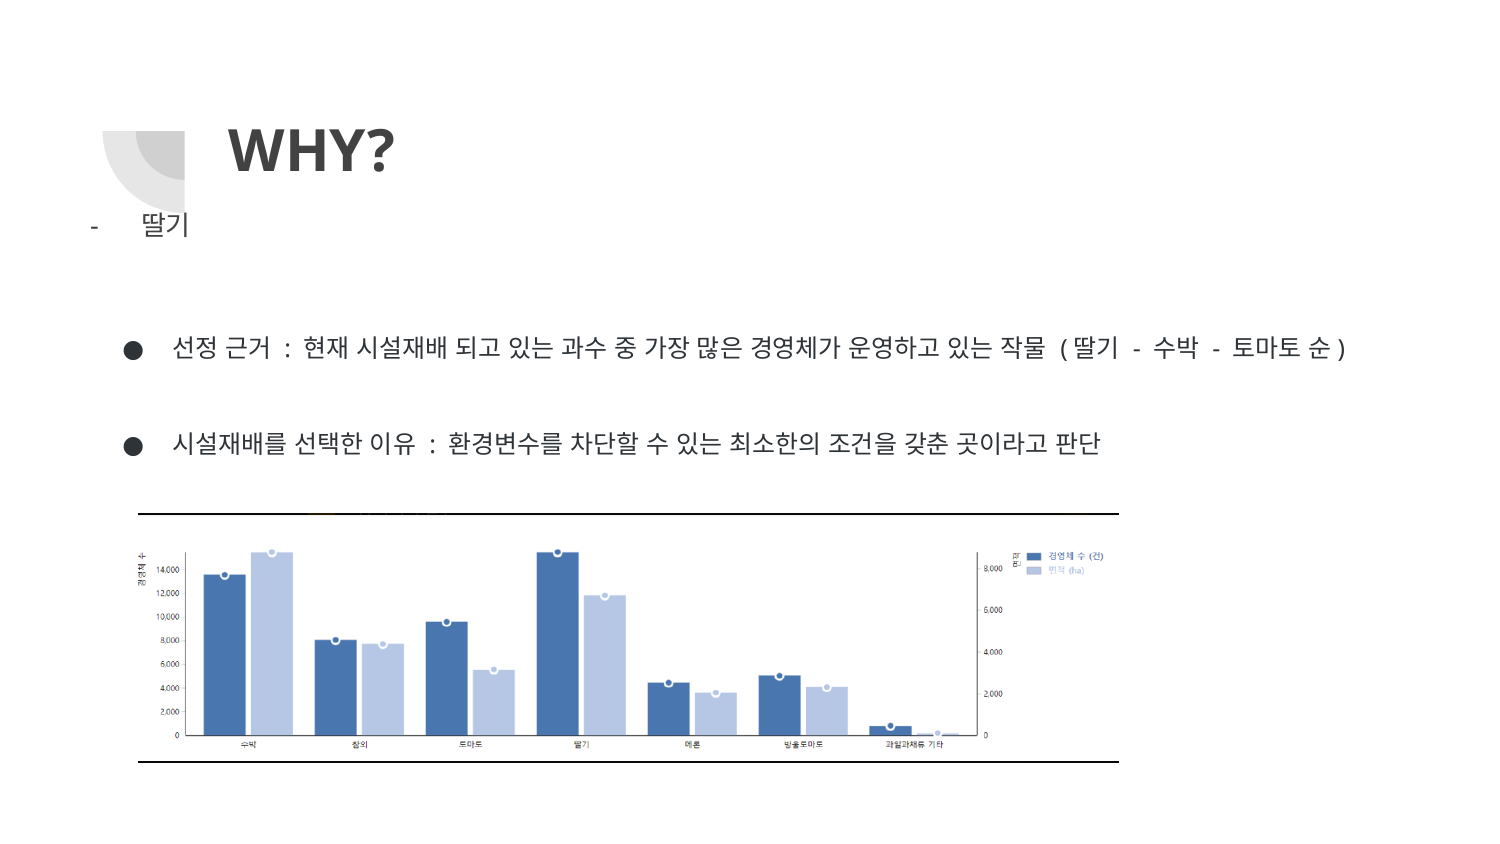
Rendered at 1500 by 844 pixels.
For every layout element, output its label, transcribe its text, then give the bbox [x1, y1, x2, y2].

picture [138, 513, 1119, 763]
title WHY? [213, 98, 1368, 189]
text_box 선정 근거 : 현재 시설재배 되고 있는 과수 중 가장 많은 경영체가 운영하고 있는 작물 (딸기 - 수박 - 토마토 순) 시설재배를 선택한 이유 : 환경변수를 차단할 수 있는 최소한의 조건을 갖춘 곳이라고 판단 [82, 299, 1437, 474]
list 딸기 [51, 189, 1449, 283]
